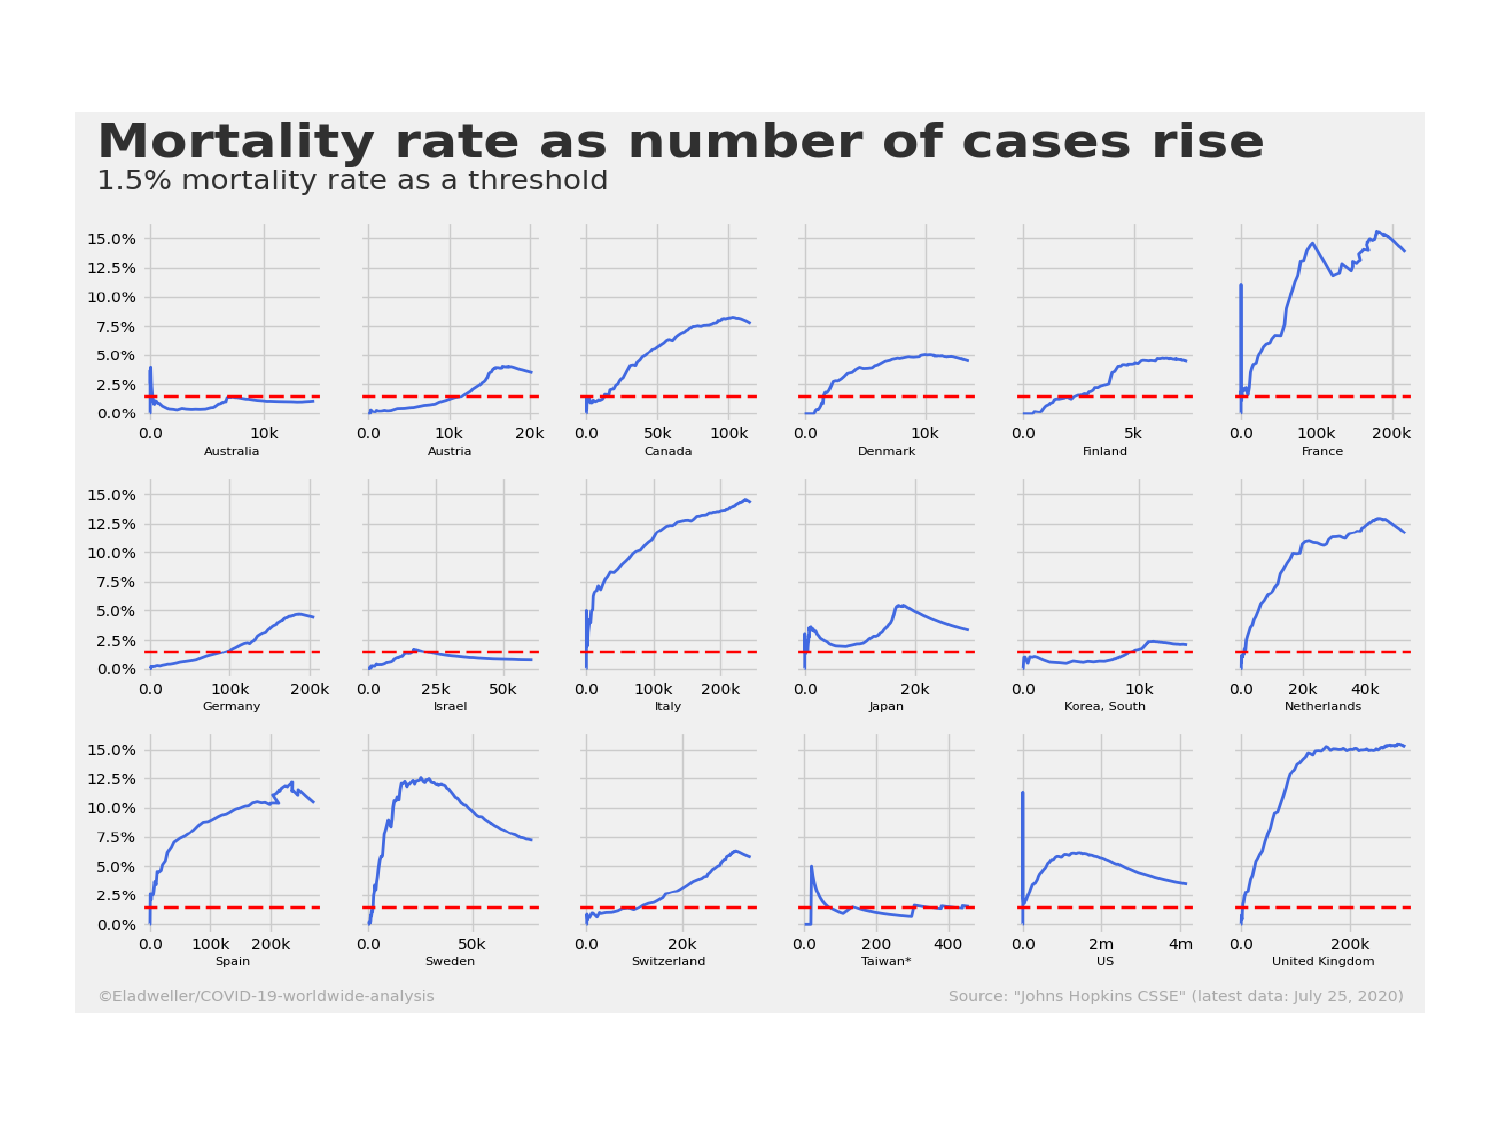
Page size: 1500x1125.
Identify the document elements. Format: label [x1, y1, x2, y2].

picture [74, 112, 1426, 1013]
